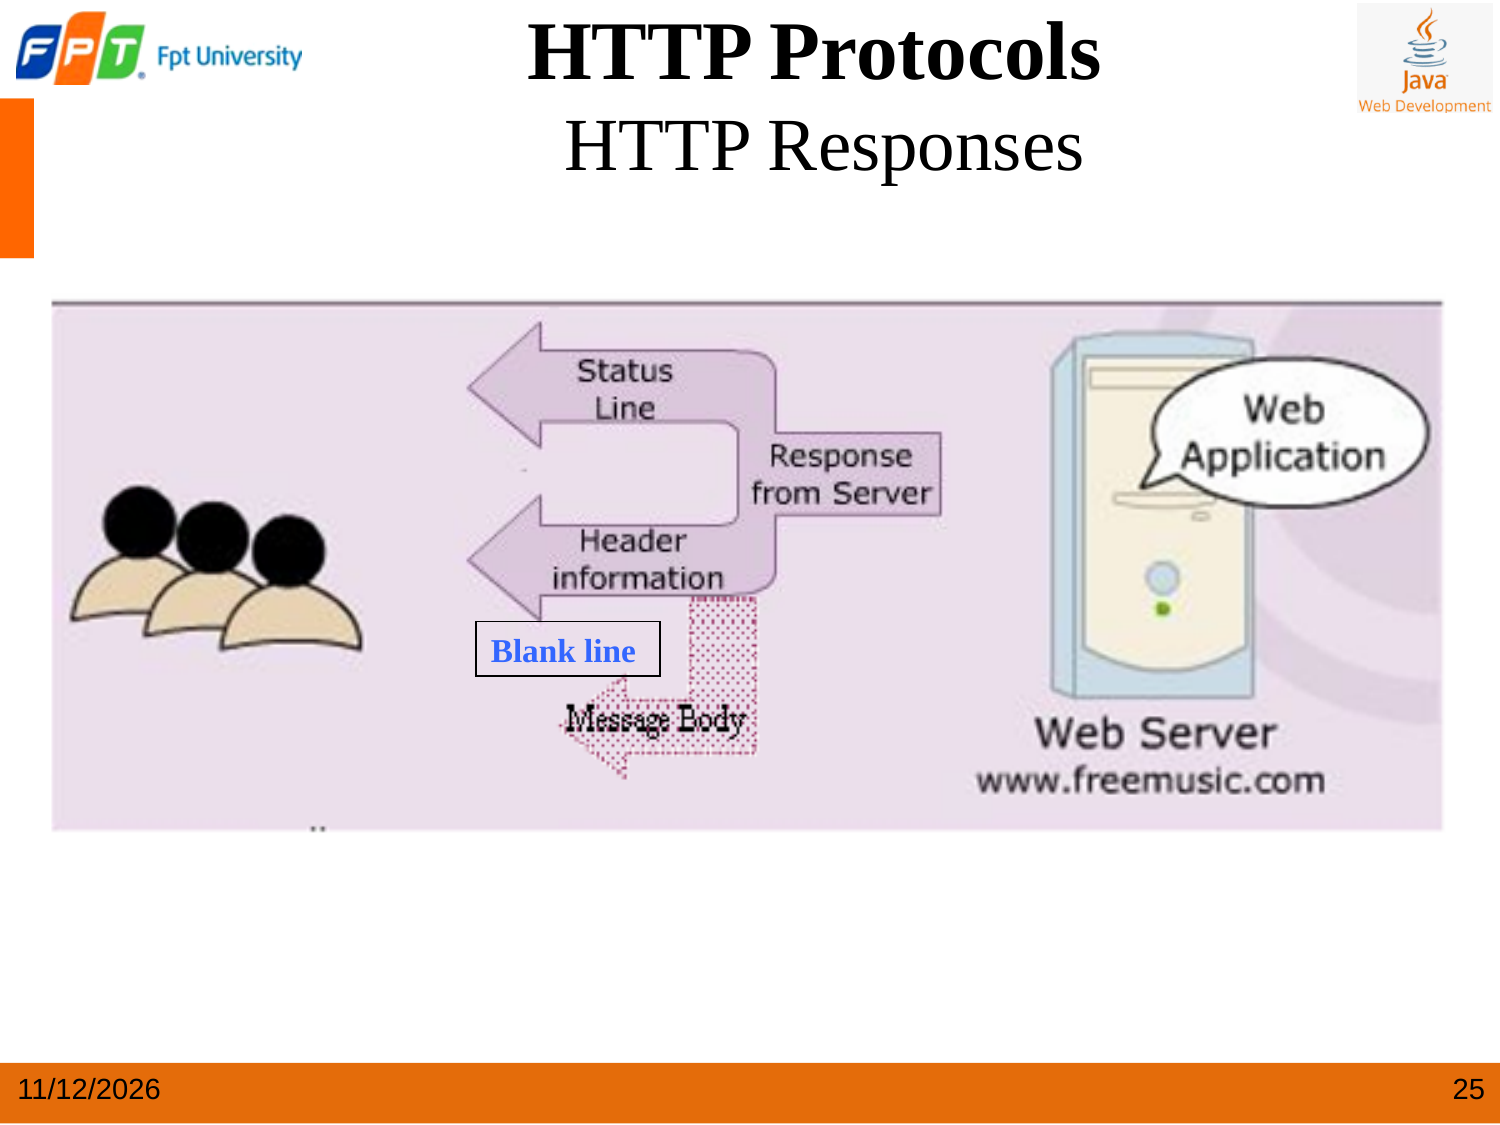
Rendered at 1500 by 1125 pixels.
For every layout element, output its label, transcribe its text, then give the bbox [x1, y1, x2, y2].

title HTTP Protocols HTTP Responses [150, 0, 1500, 182]
picture [16, 11, 150, 85]
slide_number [2, 1063, 231, 1123]
slide_number 25 [1050, 1063, 1500, 1124]
picture [50, 290, 1450, 835]
